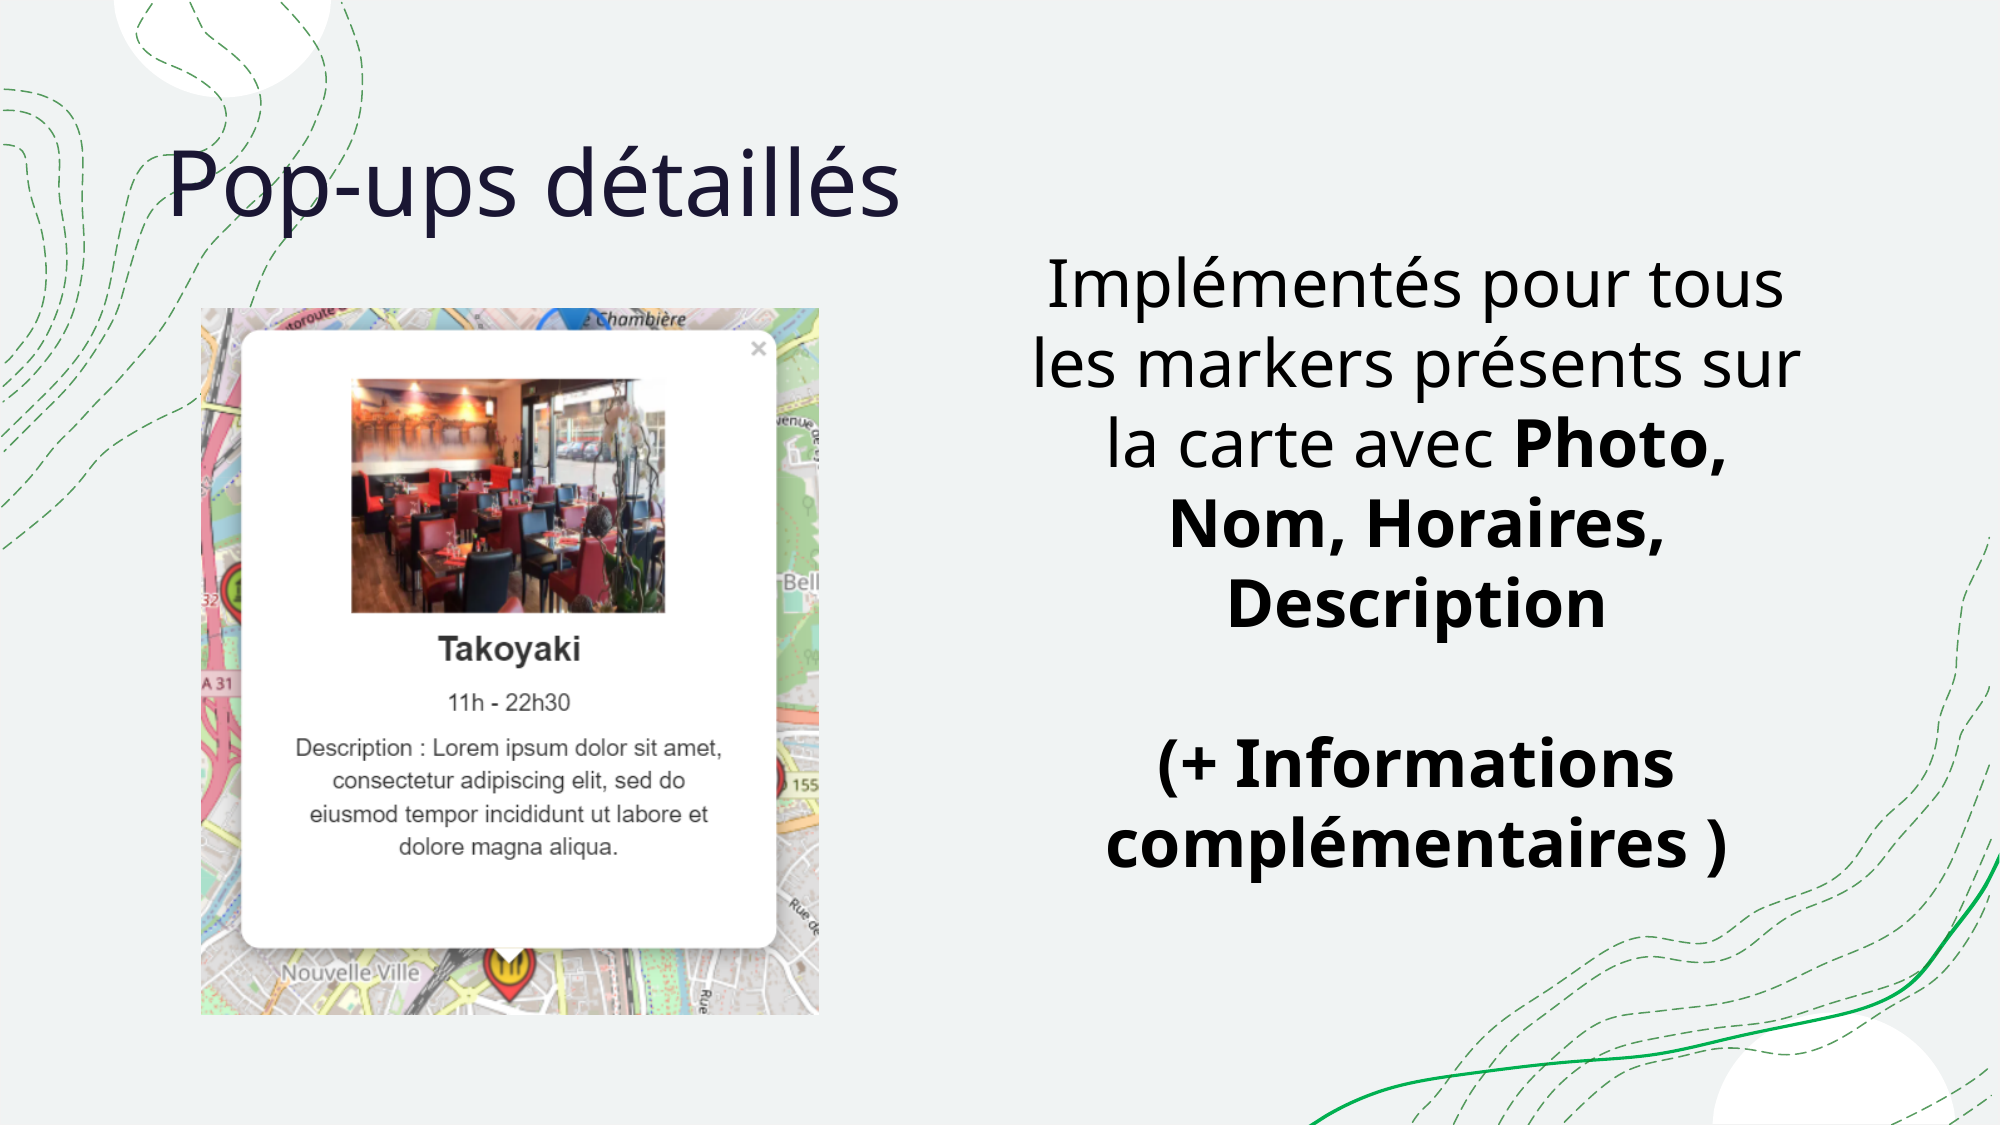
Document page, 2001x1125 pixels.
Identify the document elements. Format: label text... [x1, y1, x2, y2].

picture [201, 307, 819, 1015]
text_box Implémentés pour tous les markers présents sur la carte avec Photo, Nom, Horaires, Description (+ Informations complémentaires ) [1013, 233, 1821, 888]
title Pop-ups détaillés [150, 71, 1876, 289]
